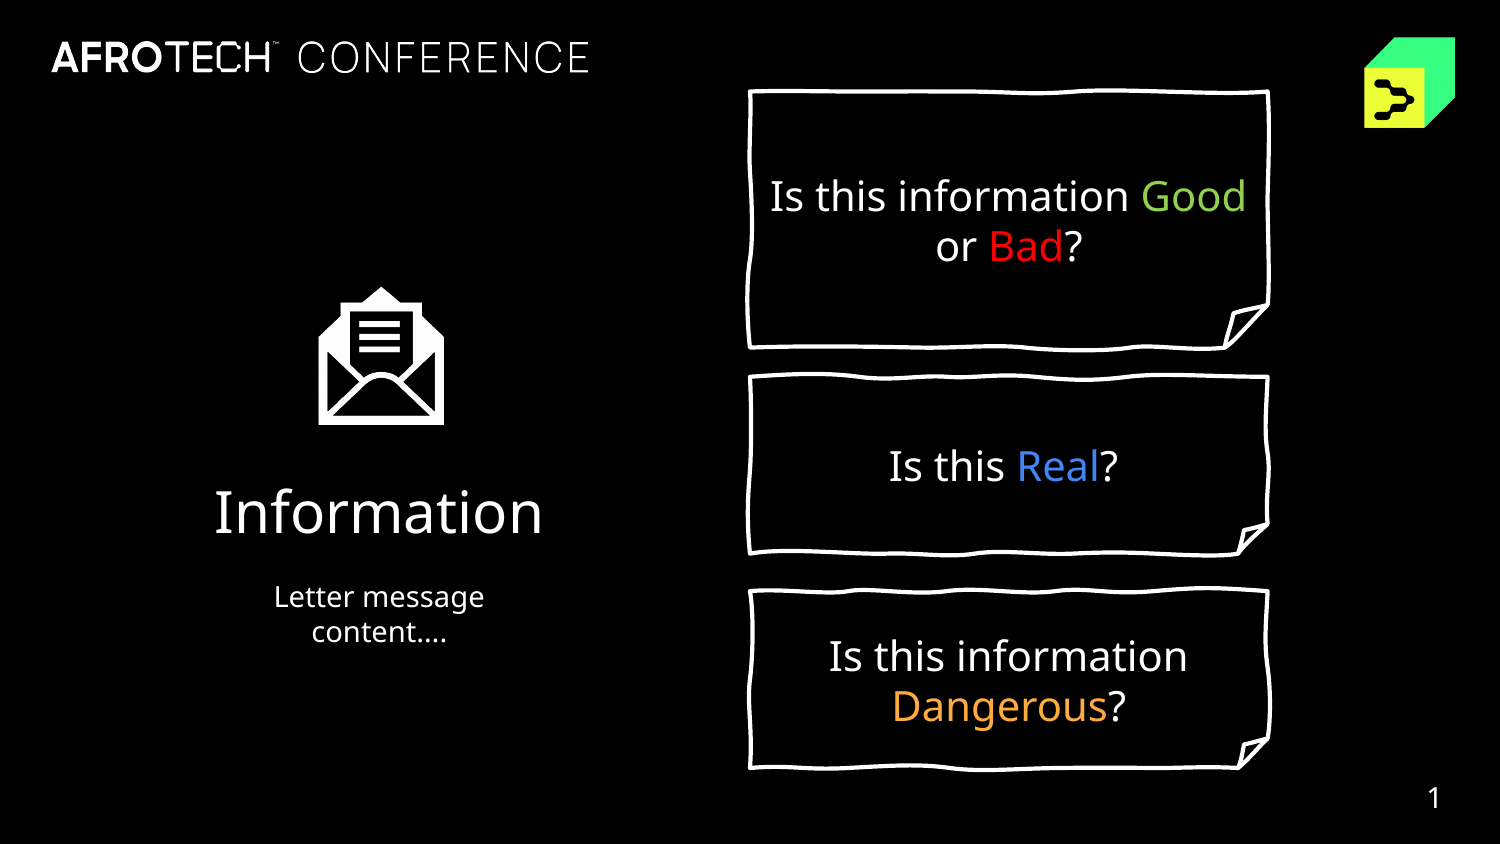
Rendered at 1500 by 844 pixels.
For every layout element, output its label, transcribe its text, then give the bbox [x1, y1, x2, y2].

text_box Letter message content…. [244, 570, 514, 656]
slide_number 1 [1389, 764, 1480, 830]
text_box Is this information Good or Bad? [745, 88, 1271, 353]
text_box Is this information Dangerous? [746, 586, 1273, 773]
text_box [154, 280, 604, 554]
picture [1364, 37, 1455, 128]
text_box Is this Real? [745, 371, 1271, 558]
picture [51, 41, 588, 73]
